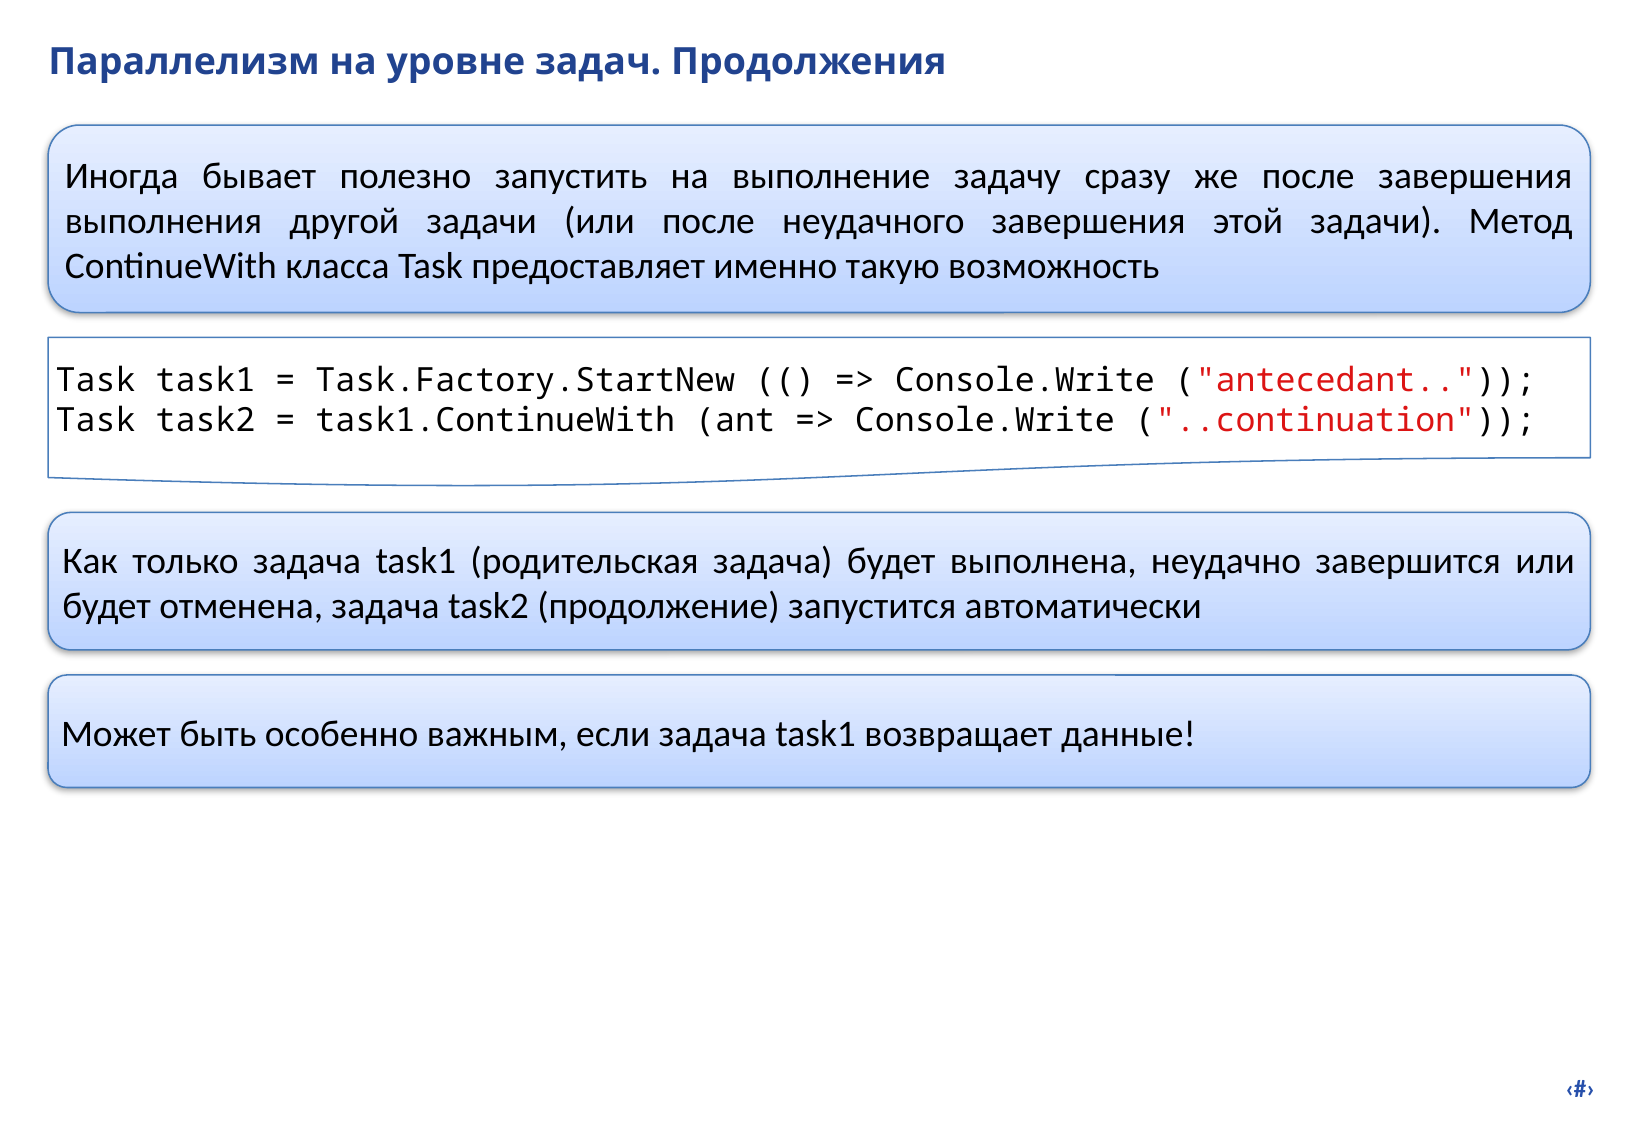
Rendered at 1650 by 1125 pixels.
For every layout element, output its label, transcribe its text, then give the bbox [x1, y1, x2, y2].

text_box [47, 674, 1591, 788]
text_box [47, 337, 1591, 486]
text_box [47, 124, 1591, 313]
title Параллелизм на уровне задач. Продолжения [40, 28, 1617, 90]
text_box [47, 512, 1591, 651]
